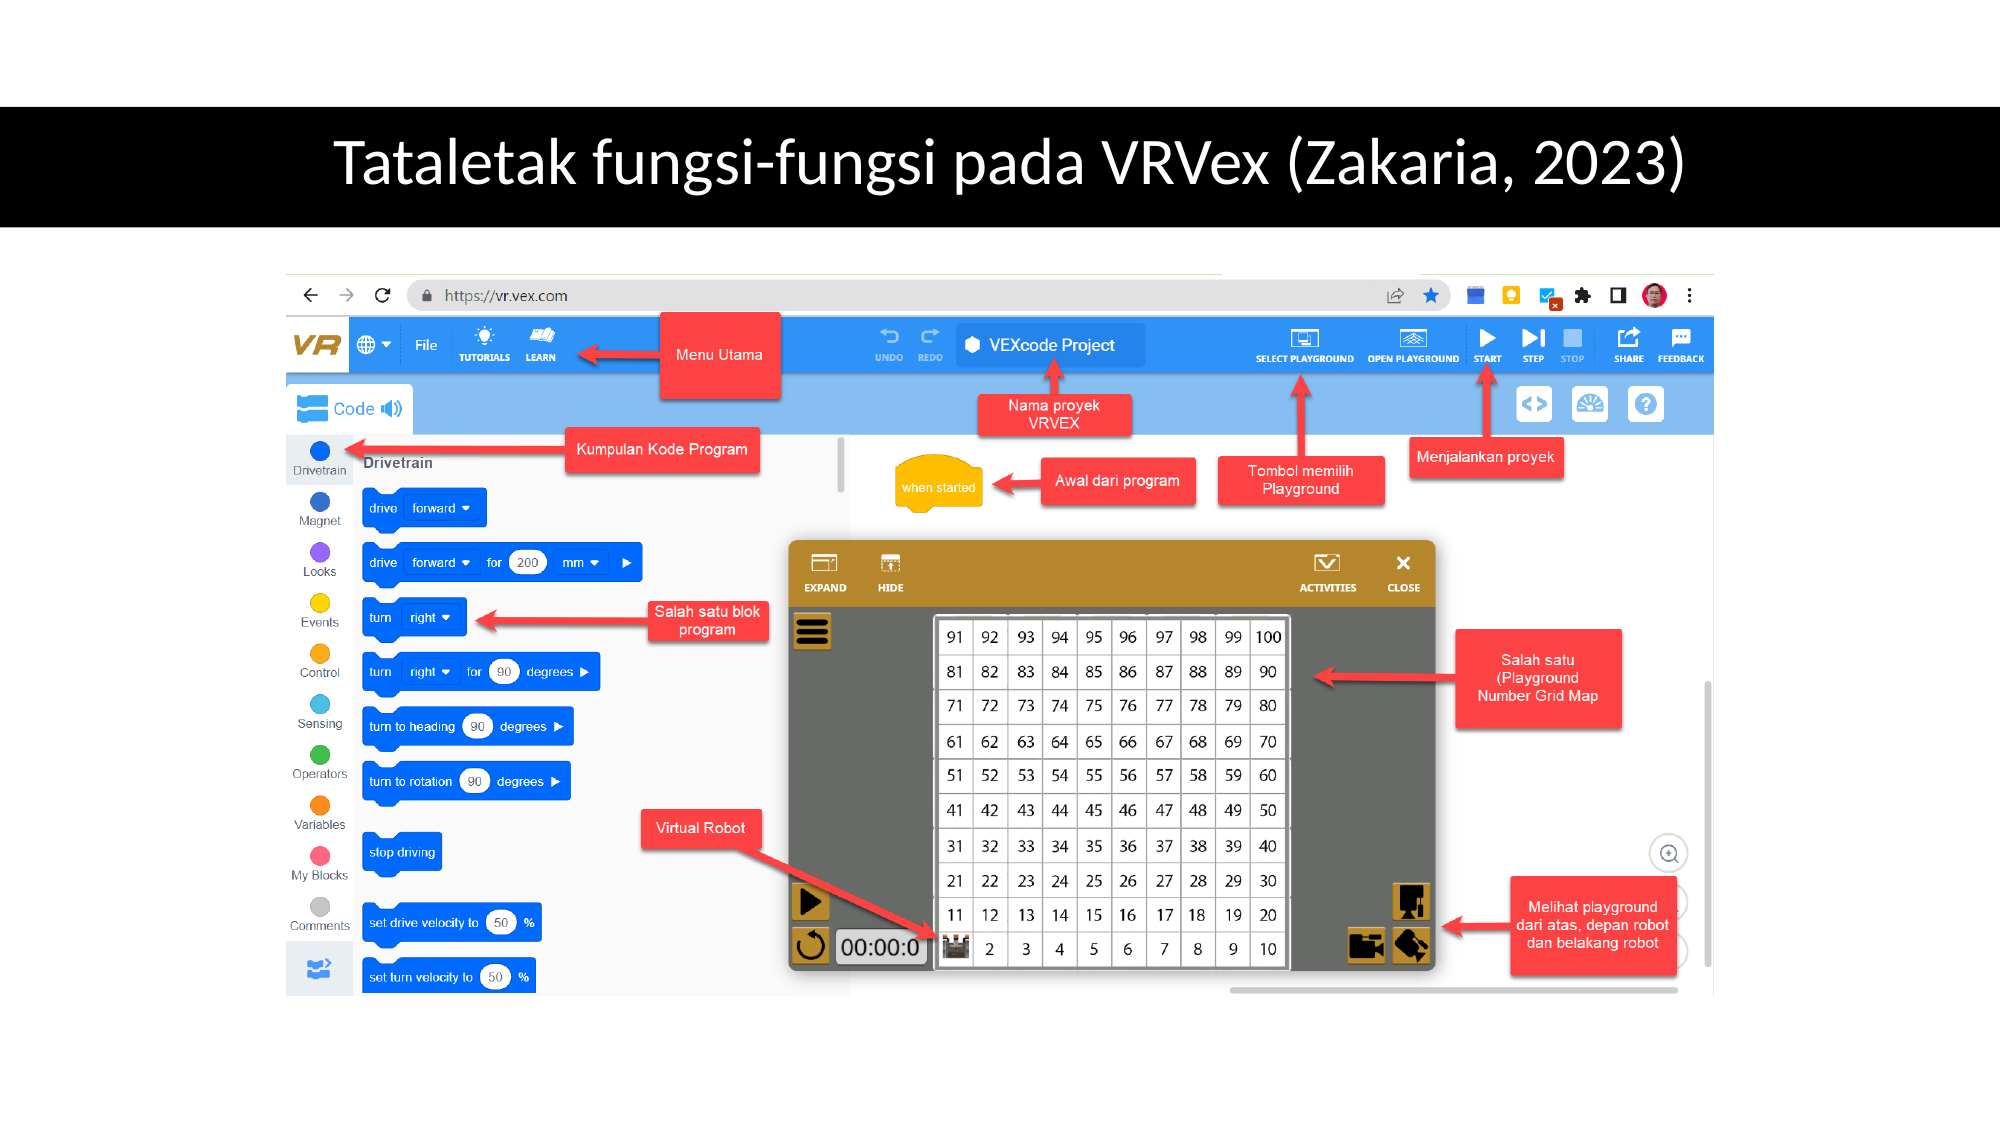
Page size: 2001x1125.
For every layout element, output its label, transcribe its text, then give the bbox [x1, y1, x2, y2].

text_box Tataletak fungsi-fungsi pada VRVex (Zakaria, 2023) [91, 105, 1931, 228]
picture [286, 274, 1714, 996]
text_box [0, 106, 91, 228]
text_box [1931, 106, 2000, 228]
